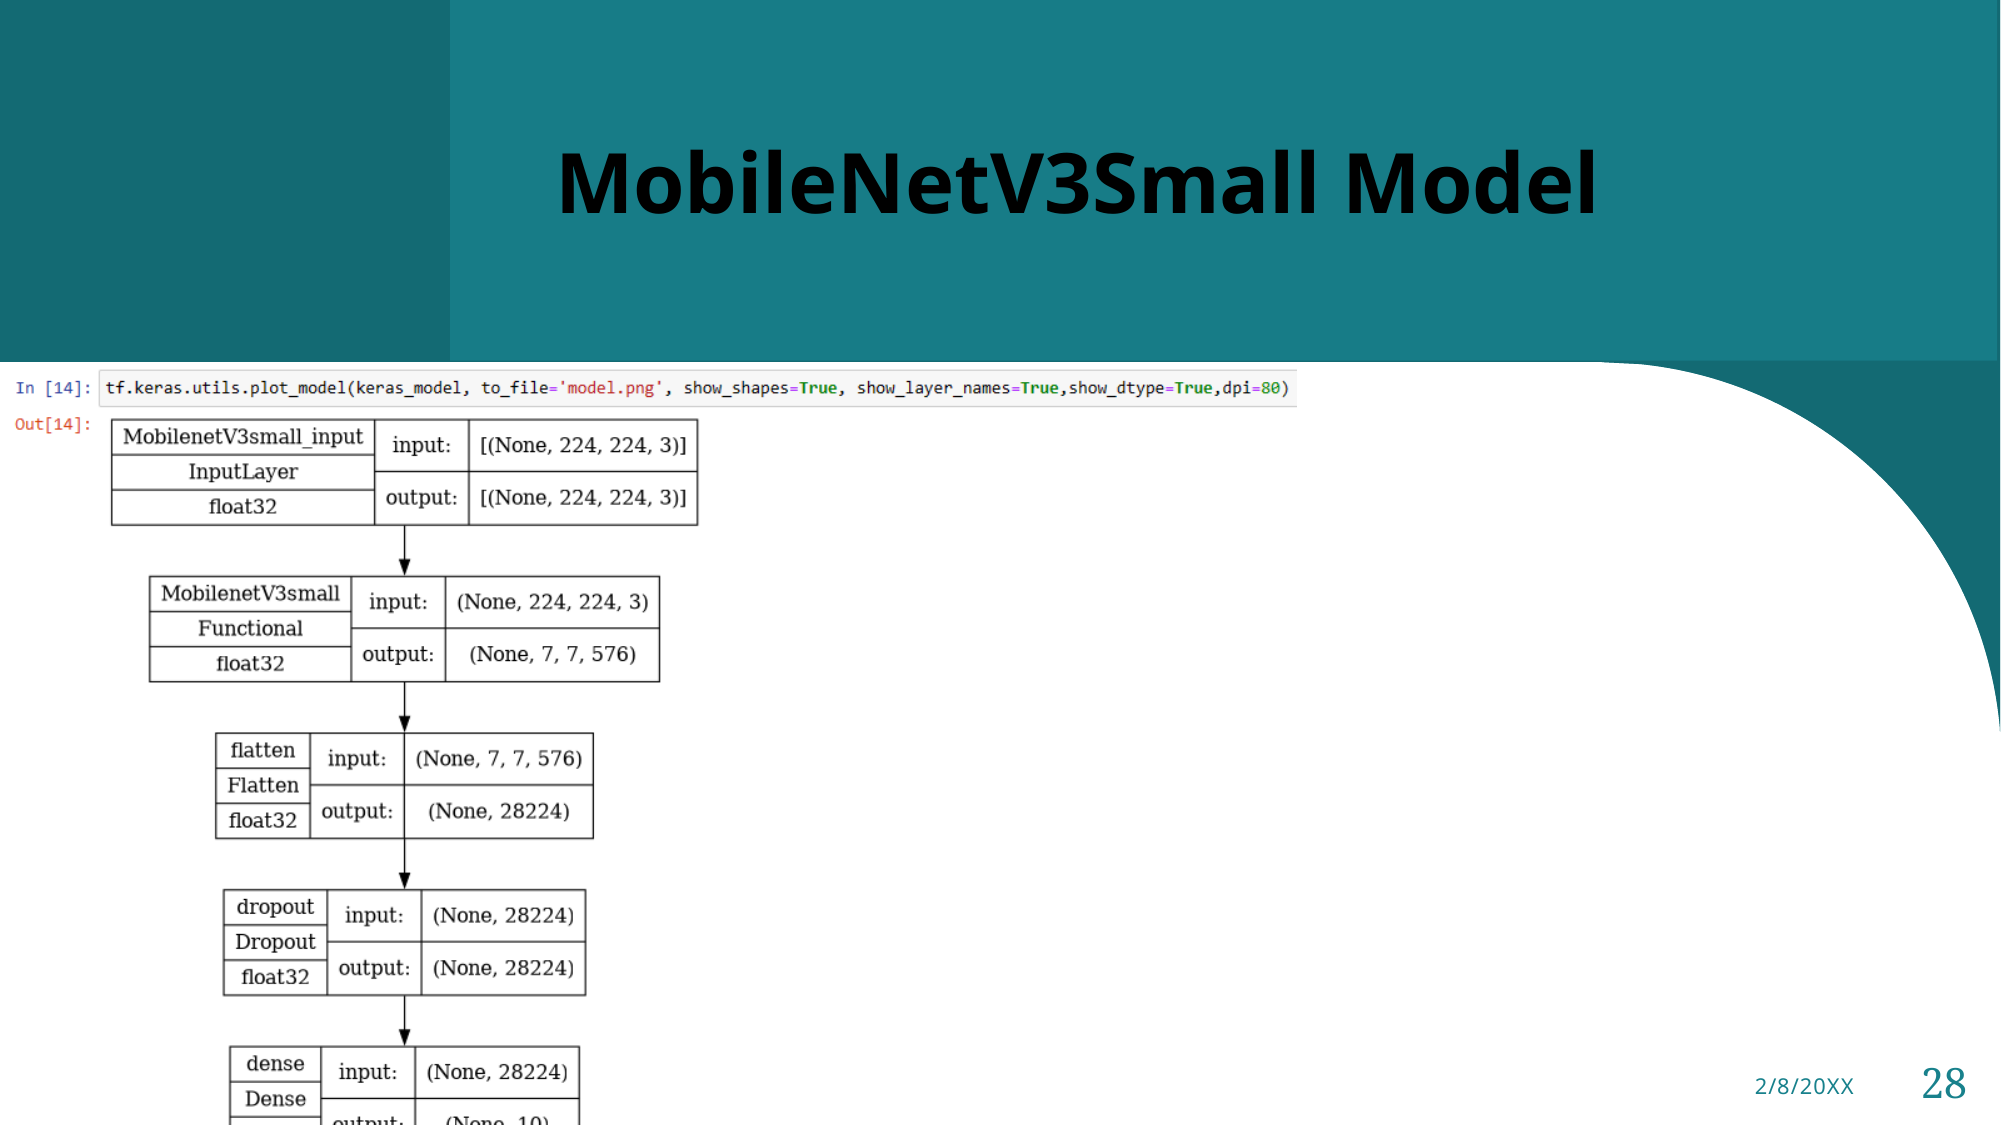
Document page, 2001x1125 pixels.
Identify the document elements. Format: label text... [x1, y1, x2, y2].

title MobileNetV3Small Model [450, 0, 1998, 361]
picture [0, 366, 1297, 1125]
list [1297, 634, 2000, 1125]
